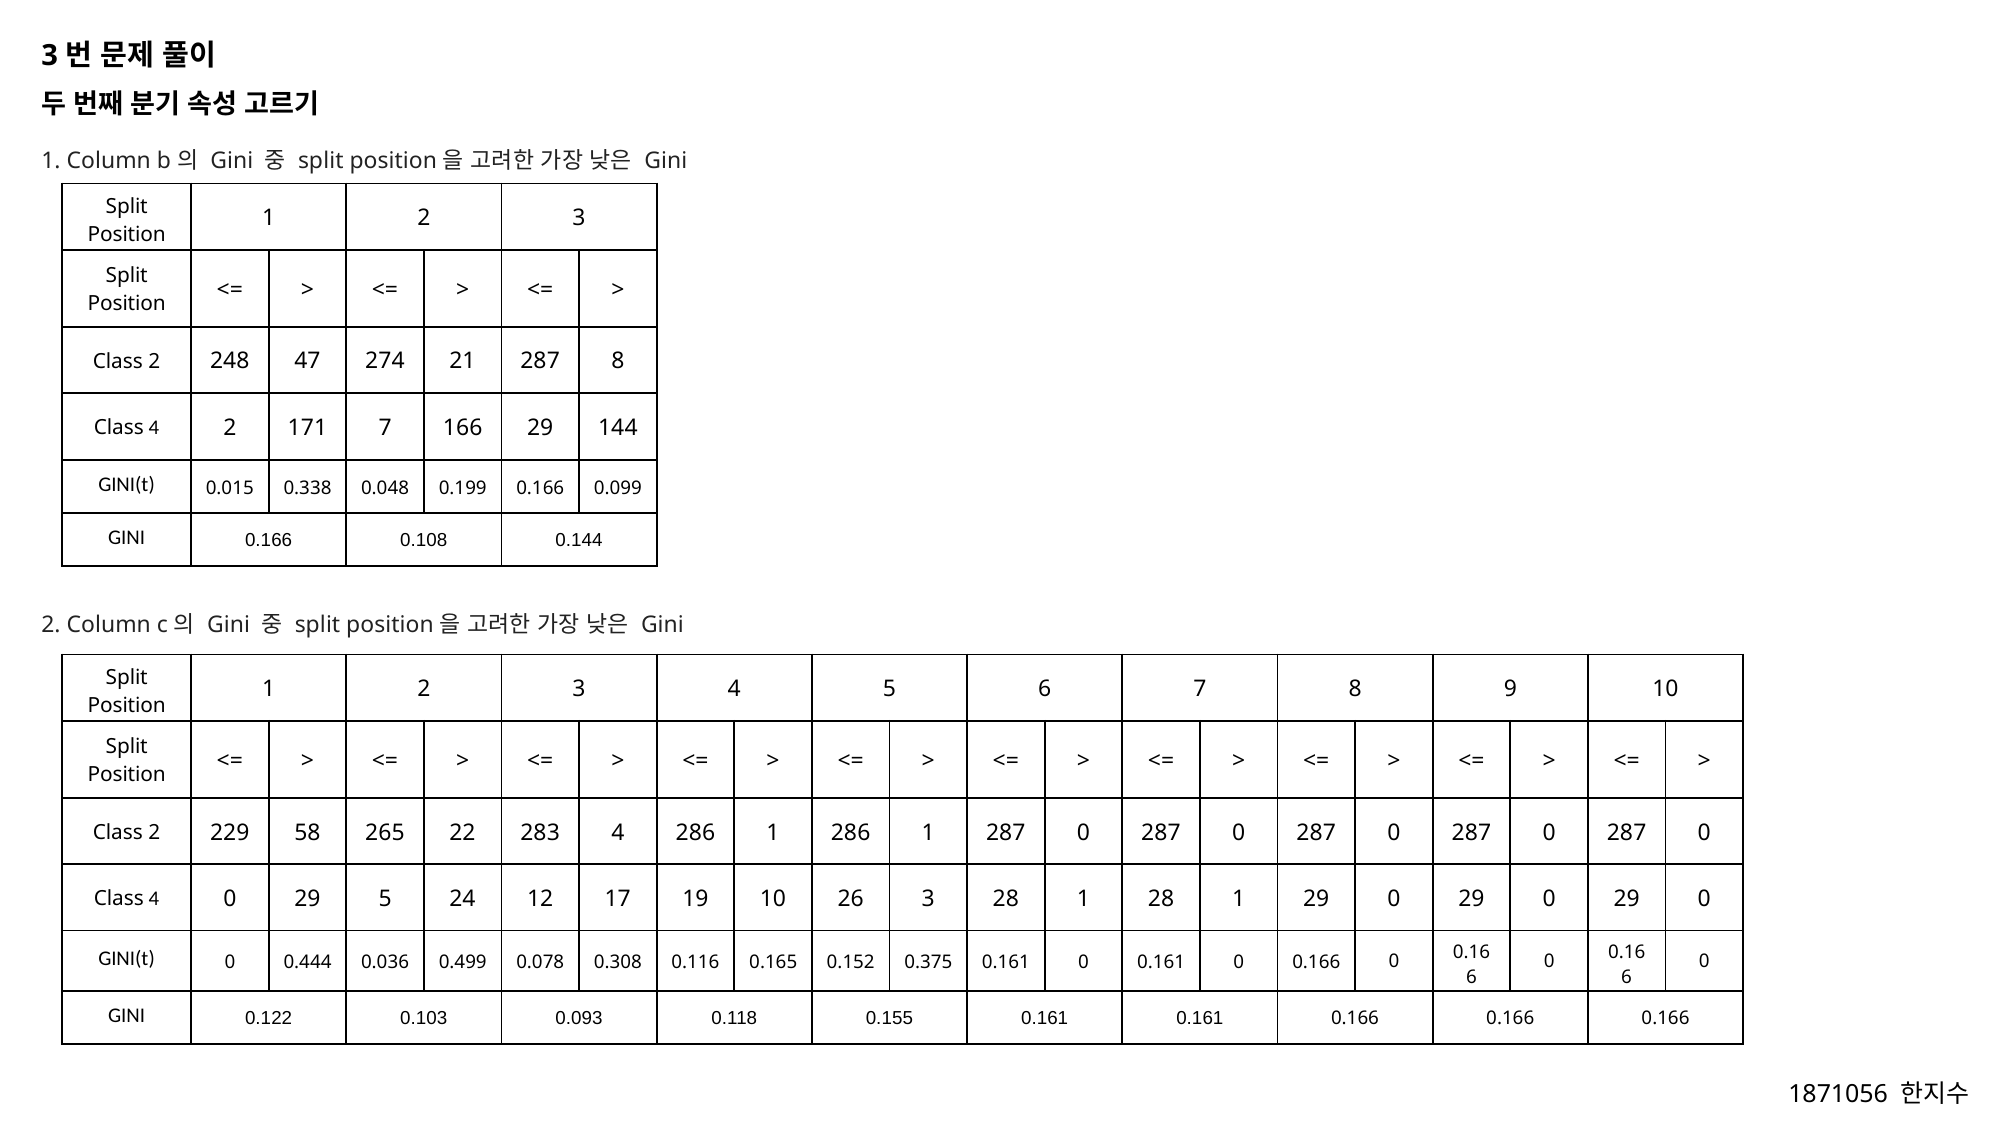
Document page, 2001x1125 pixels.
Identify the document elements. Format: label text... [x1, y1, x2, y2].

table_cell 26 [813, 865, 889, 930]
table_cell Split Position [63, 251, 190, 326]
table_header 2 [347, 184, 501, 249]
table_cell 0.166 [1434, 992, 1587, 1043]
table_cell 0.166 [1278, 931, 1354, 990]
table_cell 0.144 [502, 514, 656, 565]
table_cell 0.078 [502, 931, 578, 990]
table_cell GINI [63, 992, 190, 1043]
table_header 9 [1434, 655, 1587, 720]
table_cell 29 [502, 394, 578, 459]
table_cell 0.093 [502, 992, 656, 1043]
table_cell 287 [1434, 799, 1509, 863]
table_cell 0 [1511, 931, 1587, 990]
table_cell 1 [1046, 865, 1121, 930]
text_box 1. Column b의 Gini 중 split position을 고려한 가장 낮은 Gini [26, 125, 764, 181]
table_cell 7 [347, 394, 423, 459]
table_cell 0.166 [1589, 992, 1742, 1043]
table_cell > [425, 251, 501, 326]
table_cell 29 [1434, 865, 1509, 930]
table_cell <= [1123, 722, 1199, 797]
table_cell 0.161 [968, 931, 1044, 990]
table_header 7 [1123, 655, 1277, 720]
table_cell 0 [1666, 865, 1742, 930]
table_cell 0 [1046, 931, 1121, 990]
table_cell 287 [502, 328, 578, 392]
table_cell 274 [347, 328, 423, 392]
table_cell GINI(t) [63, 461, 190, 512]
table_cell 0.308 [580, 931, 656, 990]
table_cell 0.116 [658, 931, 733, 990]
table_cell <= [502, 251, 578, 326]
table_cell 0.015 [192, 461, 268, 512]
table_cell 0 [1511, 799, 1587, 863]
table_cell 24 [425, 865, 501, 930]
table_cell 1 [1201, 865, 1277, 930]
table_cell 171 [270, 394, 345, 459]
table_cell Class 4 [63, 865, 190, 930]
table_cell 19 [658, 865, 733, 930]
table_cell 248 [192, 328, 268, 392]
table_cell 0.444 [270, 931, 345, 990]
text_box 3번 문제 풀이 [26, 11, 1974, 69]
table_cell <= [347, 251, 423, 326]
table_cell 28 [968, 865, 1044, 930]
table_cell 12 [502, 865, 578, 930]
table_cell 166 [425, 394, 501, 459]
table_cell 0 [192, 865, 268, 930]
table_cell 0.166 [192, 514, 345, 565]
table_cell Split Position [63, 722, 190, 797]
table_cell > [1201, 722, 1277, 797]
table_header Split Position [63, 655, 190, 720]
table_cell 265 [347, 799, 423, 863]
table_cell > [270, 722, 345, 797]
table_header 3 [502, 655, 656, 720]
table_header 10 [1589, 655, 1742, 720]
table_cell 1 [890, 799, 966, 863]
table_cell 5 [347, 865, 423, 930]
table_cell 0.161 [1123, 931, 1199, 990]
table_cell <= [192, 251, 268, 326]
table_cell 17 [580, 865, 656, 930]
table_cell 21 [425, 328, 501, 392]
table_cell 0.165 [735, 931, 811, 990]
table_cell 286 [658, 799, 733, 863]
table_cell 0 [1666, 799, 1742, 863]
table_header 8 [1278, 655, 1432, 720]
table_cell 1 [735, 799, 811, 863]
table_cell GINI(t) [63, 931, 190, 990]
table_header 1 [192, 184, 345, 249]
table_header Split Position [63, 184, 190, 249]
table_cell 0 [1201, 931, 1277, 990]
table_cell > [1666, 722, 1742, 797]
table_cell 287 [968, 799, 1044, 863]
table_cell 0 [192, 931, 268, 990]
table_cell > [1511, 722, 1587, 797]
table_cell 28 [1123, 865, 1199, 930]
table_cell 10 [735, 865, 811, 930]
table_cell 0.375 [890, 931, 966, 990]
table_cell > [1046, 722, 1121, 797]
table_header 6 [968, 655, 1121, 720]
table_cell GINI [63, 514, 190, 565]
table_cell 286 [813, 799, 889, 863]
table_cell 0 [1666, 931, 1742, 990]
table_cell 0.499 [425, 931, 501, 990]
table_cell 29 [270, 865, 345, 930]
table_cell > [580, 251, 656, 326]
table_cell <= [192, 722, 268, 797]
table_cell 0.036 [347, 931, 423, 990]
table_cell 0.155 [813, 992, 966, 1043]
table_cell 0.118 [658, 992, 811, 1043]
table_cell 0.199 [425, 461, 501, 512]
table_cell 58 [270, 799, 345, 863]
table_cell > [890, 722, 966, 797]
table_cell 0.103 [347, 992, 501, 1043]
table_cell 47 [270, 328, 345, 392]
table_cell 283 [502, 799, 578, 863]
table_cell 0.166 [1434, 931, 1509, 990]
table_cell <= [502, 722, 578, 797]
table_cell Class 2 [63, 328, 190, 392]
table_cell 287 [1123, 799, 1199, 863]
table_cell > [270, 251, 345, 326]
table_header 1 [192, 655, 345, 720]
table_cell 0 [1356, 931, 1432, 990]
table_cell 0.166 [1278, 992, 1432, 1043]
table_cell 0.122 [192, 992, 345, 1043]
table_cell 0 [1356, 865, 1432, 930]
table_cell 0 [1356, 799, 1432, 863]
table_cell 0.338 [270, 461, 345, 512]
text_box 2. Column c의 Gini 중 split position을 고려한 가장 낮은 Gini [26, 588, 764, 645]
table_cell 29 [1589, 865, 1665, 930]
table_cell 287 [1589, 799, 1665, 863]
table_cell <= [347, 722, 423, 797]
table_cell 0 [1046, 799, 1121, 863]
table_cell <= [658, 722, 733, 797]
table_header 5 [813, 655, 966, 720]
table_cell > [580, 722, 656, 797]
table_cell 144 [580, 394, 656, 459]
table_cell > [1356, 722, 1432, 797]
table_cell > [735, 722, 811, 797]
table_cell 0.099 [580, 461, 656, 512]
table_cell <= [968, 722, 1044, 797]
table_cell 3 [890, 865, 966, 930]
table_cell Class 4 [63, 394, 190, 459]
table_cell 229 [192, 799, 268, 863]
table_cell 0.161 [1123, 992, 1277, 1043]
table_cell 0 [1511, 865, 1587, 930]
table_cell 0.161 [968, 992, 1121, 1043]
table_cell 29 [1278, 865, 1354, 930]
table_header 2 [347, 655, 501, 720]
table_cell 8 [580, 328, 656, 392]
table_cell <= [813, 722, 889, 797]
table_cell Class 2 [63, 799, 190, 863]
text_box 두 번째 분기 속성 고르기 [26, 69, 1974, 127]
table_cell > [425, 722, 501, 797]
table_cell <= [1434, 722, 1509, 797]
table_cell 4 [580, 799, 656, 863]
table_cell 0.166 [502, 461, 578, 512]
table_cell 0.166 [1589, 931, 1665, 990]
table_cell 0.048 [347, 461, 423, 512]
table_cell <= [1278, 722, 1354, 797]
table_header 3 [502, 184, 656, 249]
table_cell 0.108 [347, 514, 501, 565]
table_cell <= [1589, 722, 1665, 797]
table_cell 0.152 [813, 931, 889, 990]
text_box 1871056 한지수 [1678, 1070, 1985, 1115]
table_header 4 [658, 655, 811, 720]
table_cell 22 [425, 799, 501, 863]
table_cell 0 [1201, 799, 1277, 863]
table_cell 2 [192, 394, 268, 459]
table_cell 287 [1278, 799, 1354, 863]
